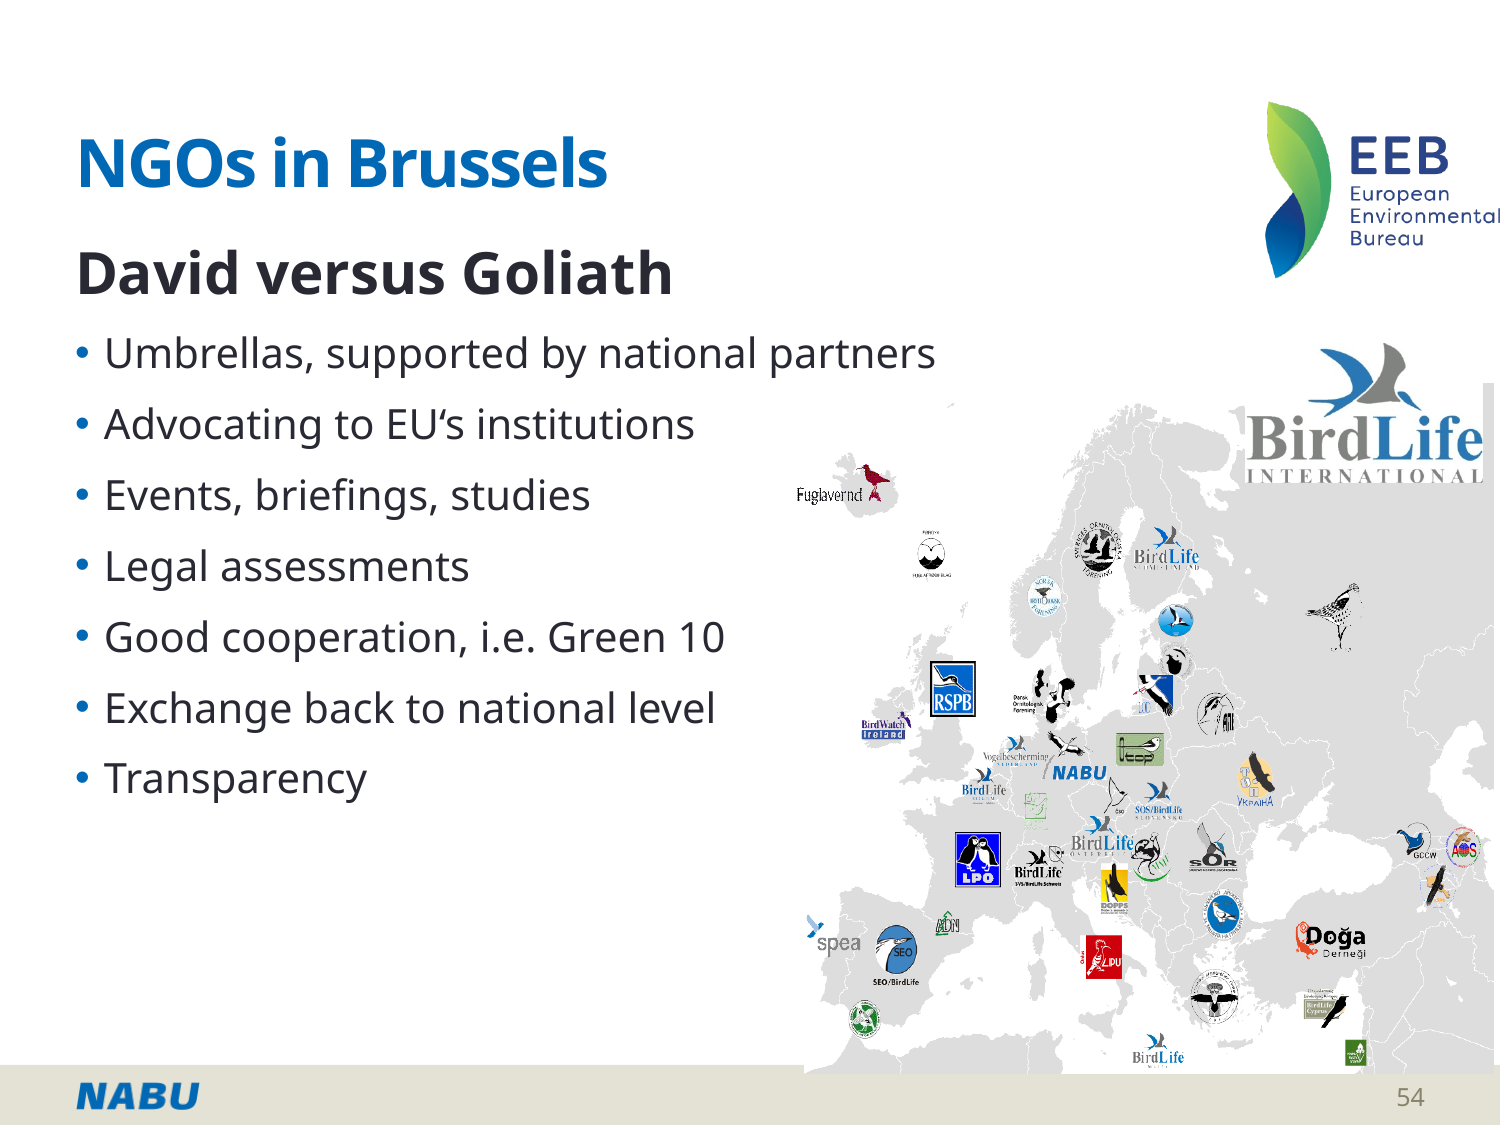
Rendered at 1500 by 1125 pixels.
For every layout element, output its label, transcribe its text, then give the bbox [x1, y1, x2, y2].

title NGOs in Brussels [75, 39, 1425, 202]
list David versus Goliath Umbrellas, supported by national partners Advocating to EU‘s institutions Events, briefings, studies Legal assessments Good cooperation, i.e. Green 10 Exchange back to national level Transparency [75, 236, 1425, 1011]
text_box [749, 373, 1500, 1125]
picture [75, 1081, 201, 1111]
picture [1228, 326, 1500, 500]
picture [1264, 101, 1500, 280]
